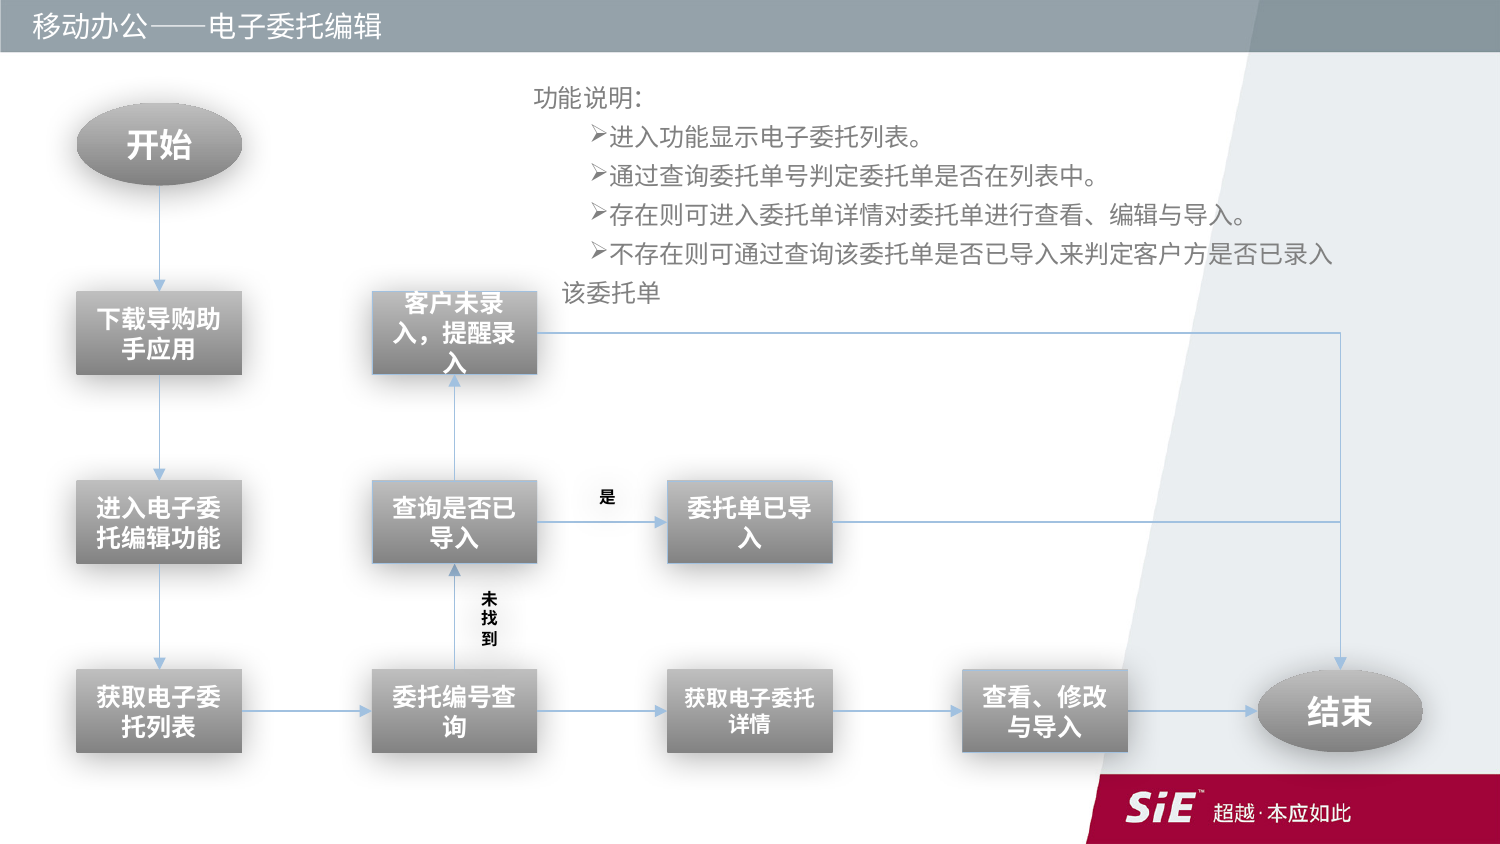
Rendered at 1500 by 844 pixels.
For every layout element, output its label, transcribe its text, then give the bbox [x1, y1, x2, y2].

text_box 委托编号查询 [371, 669, 538, 753]
text_box 结束 [1257, 668, 1424, 754]
text_box 查看、修改与导入 [962, 679, 1129, 753]
picture [0, 0, 1500, 844]
text_box 功能说明： 进入功能显示电子委托列表。 通过查询委托单号判定委托单是否在列表中。 存在则可进入委托单详情对委托单进行查看、编辑与导入。 不存在则可通过查询该委托单是否已导入来判定客户方是否已录入该委托单 [518, 66, 1360, 315]
text_box 移动办公——电子委托编辑 [17, 1, 985, 52]
text_box 下载导购助手应用 [76, 291, 243, 375]
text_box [832, 521, 1341, 670]
text_box 未找到 [466, 601, 503, 635]
text_box 开始 [75, 102, 243, 187]
text_box 客户未录入，提醒录入 [371, 291, 538, 375]
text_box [537, 332, 1341, 670]
text_box 获取电子委托详情 [666, 678, 833, 753]
text_box 查询是否已导入 [371, 480, 532, 564]
text_box 获取电子委托列表 [76, 669, 243, 753]
text_box 进入电子委托编辑功能 [76, 480, 243, 564]
